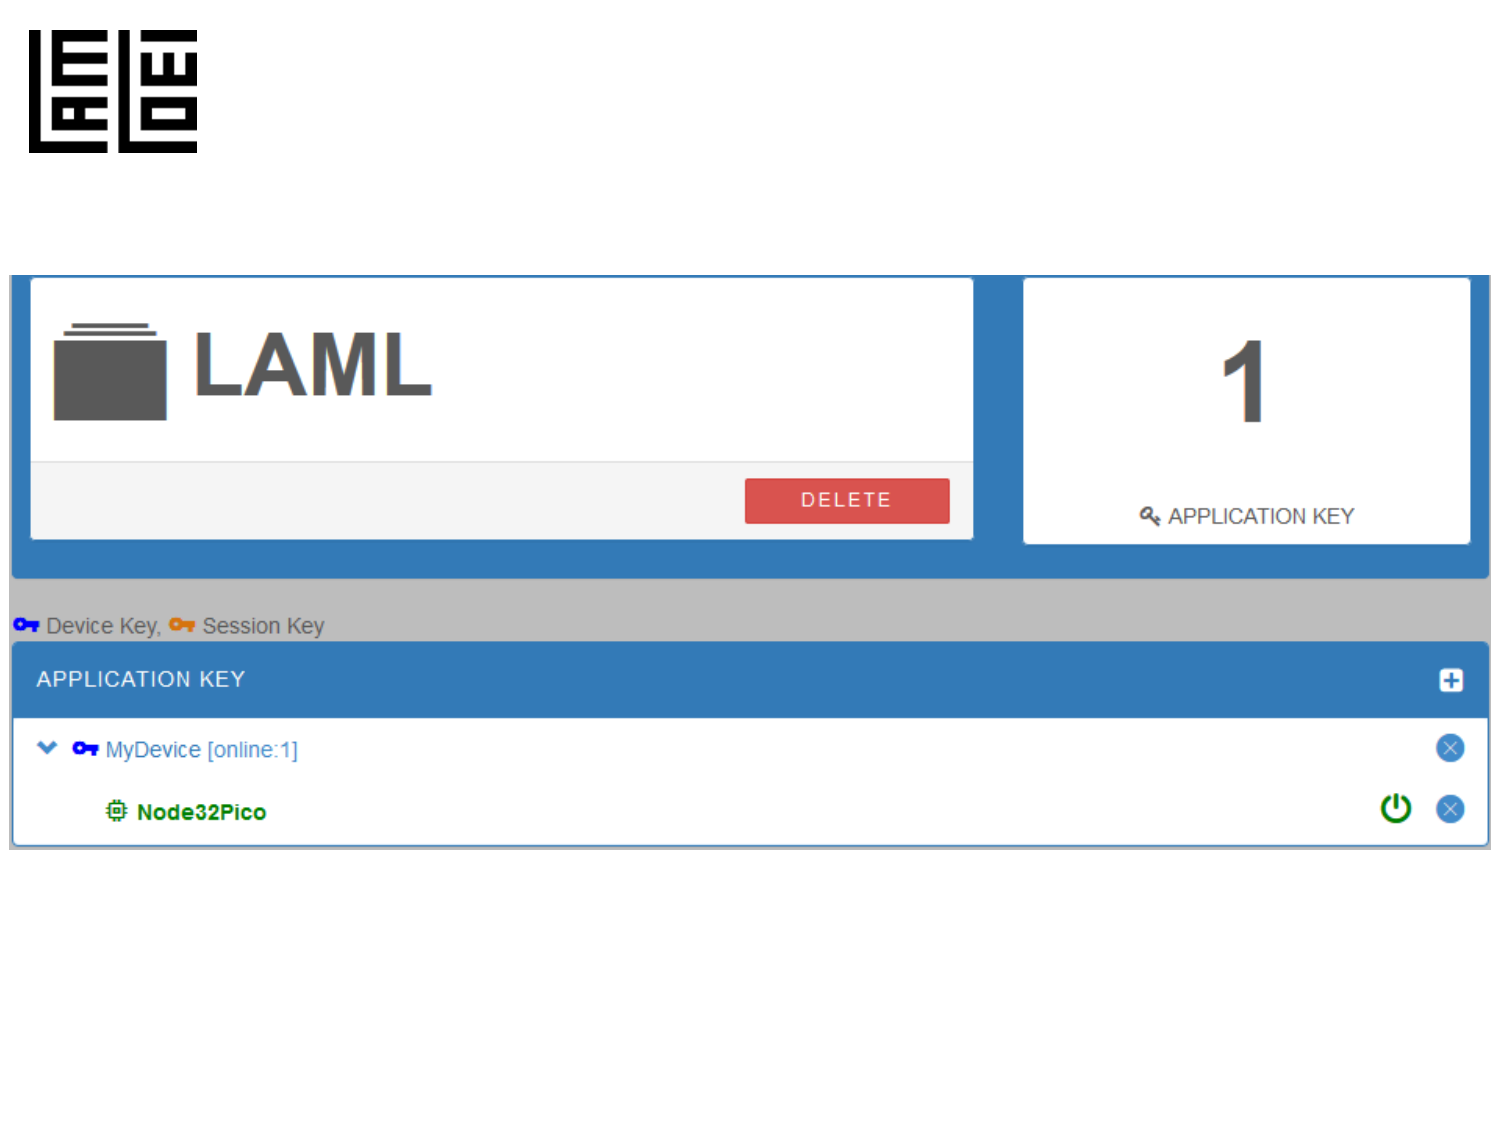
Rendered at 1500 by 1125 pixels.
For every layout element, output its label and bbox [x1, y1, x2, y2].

picture [29, 30, 197, 153]
picture [9, 275, 1491, 850]
